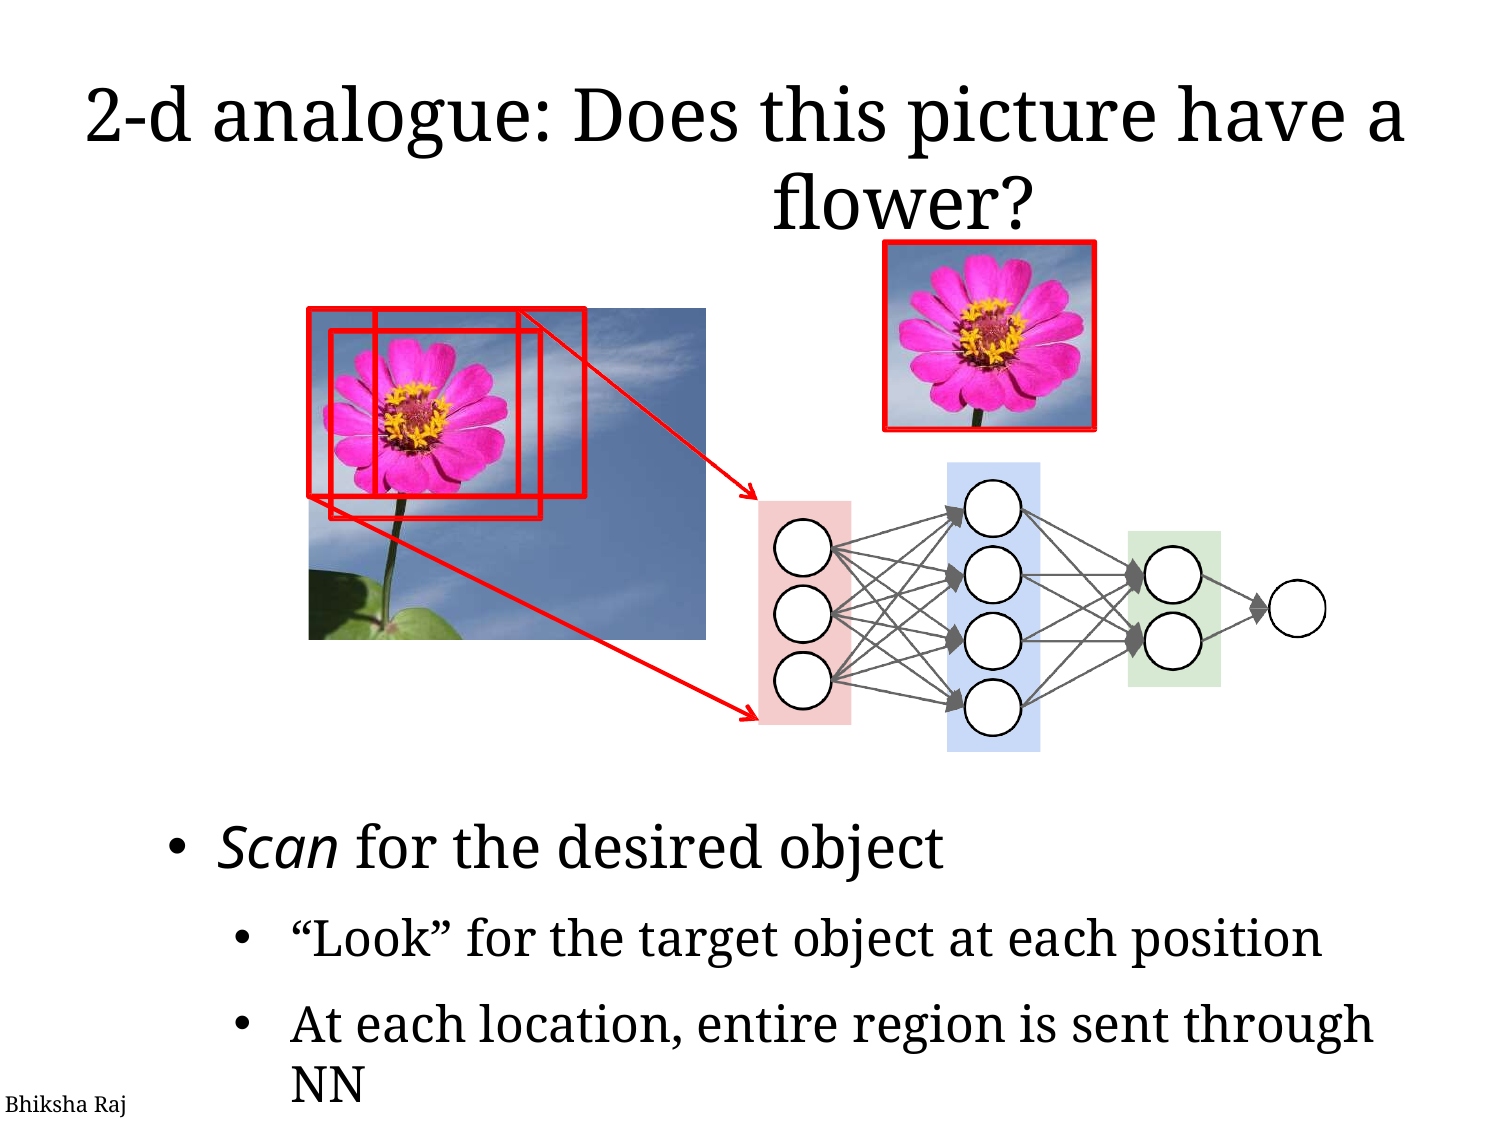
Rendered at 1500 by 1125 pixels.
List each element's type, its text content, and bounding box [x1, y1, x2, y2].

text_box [305, 239, 1327, 753]
text_box Scan for the desired object “Look” for the target object at each position At each location, entire region is sent through NN [165, 778, 1444, 1125]
title 2-d analogue: Does this picture have a flower? [48, 60, 1444, 251]
text_box Bhiksha Raj [0, 1083, 142, 1125]
